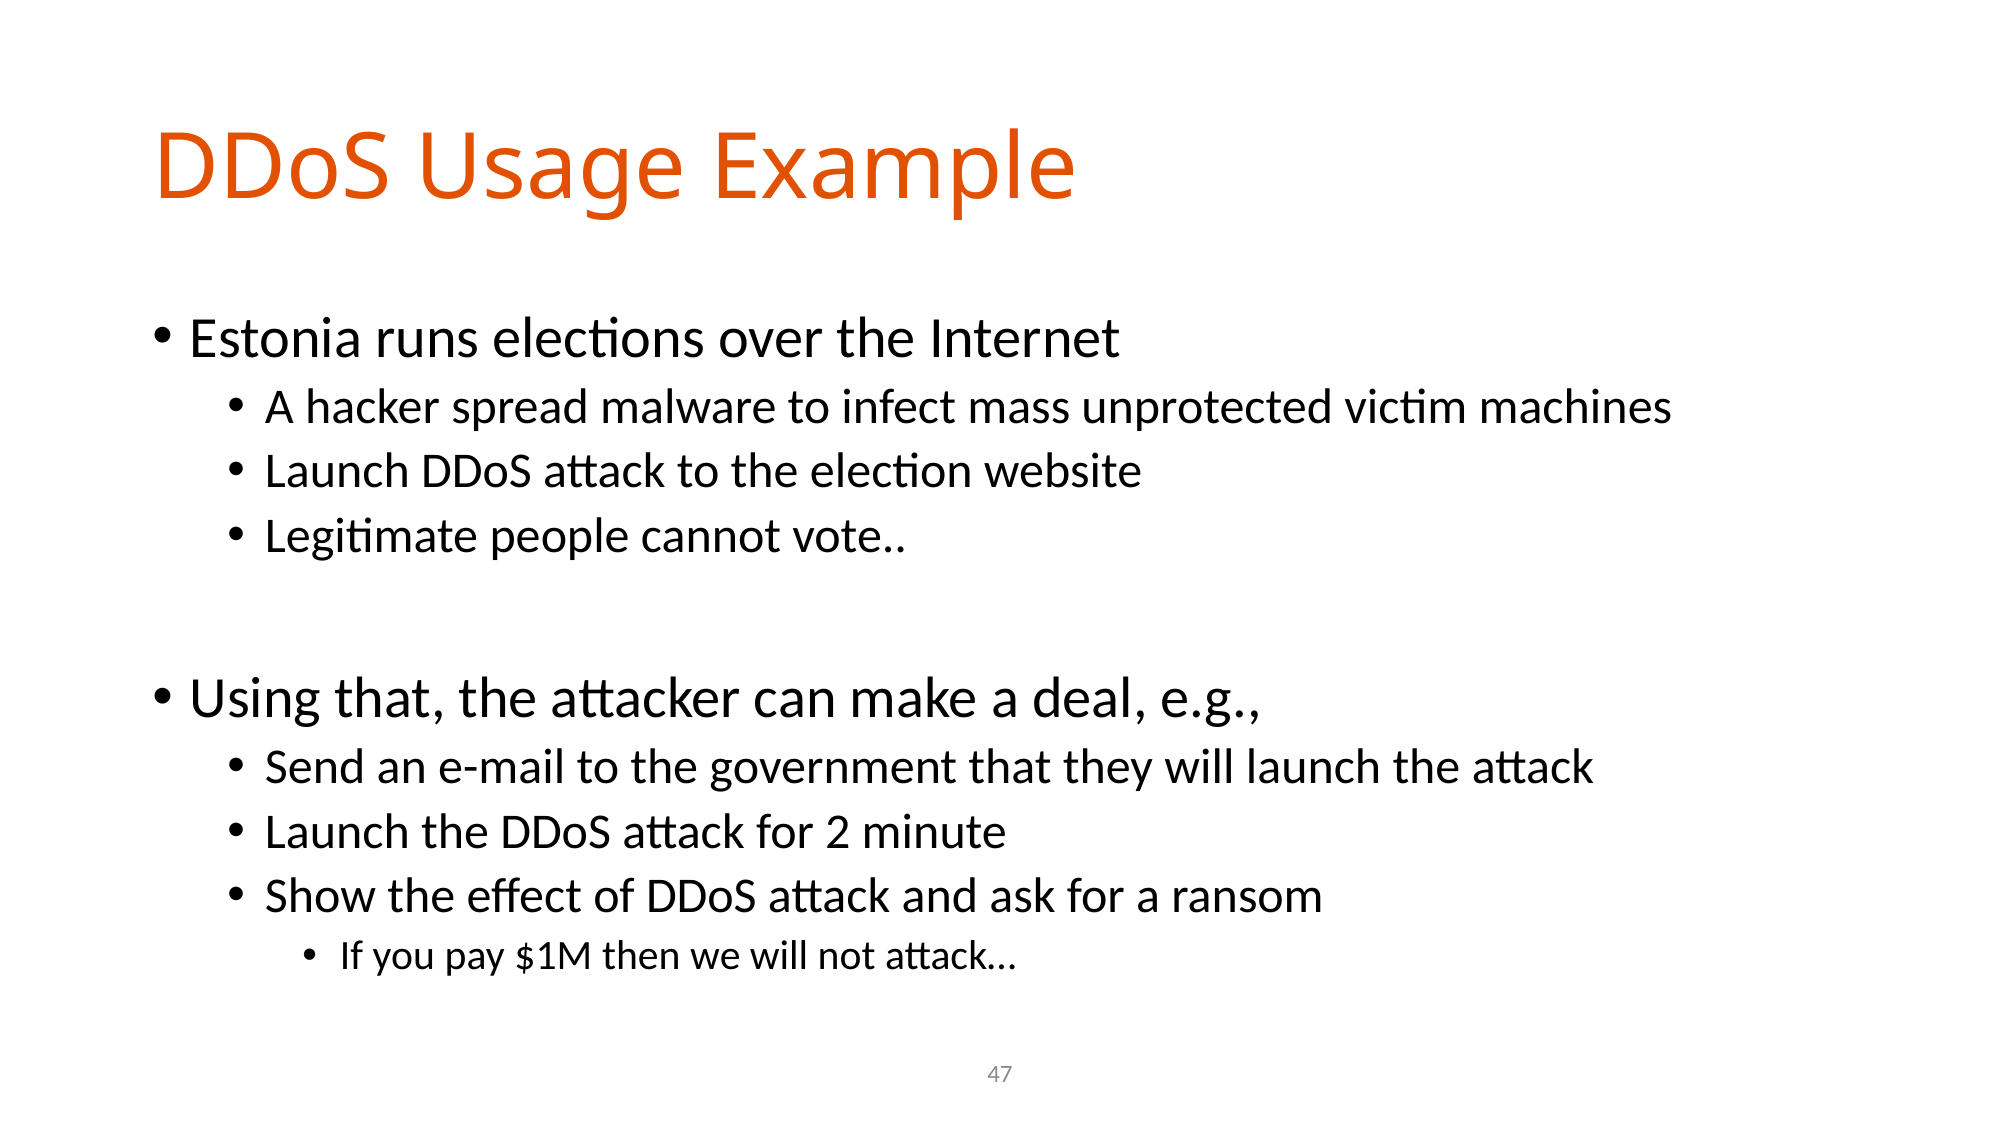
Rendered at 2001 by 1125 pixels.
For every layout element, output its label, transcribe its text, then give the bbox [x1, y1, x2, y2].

slide_number 47 [774, 1042, 1225, 1103]
title DDoS Usage Example [137, 59, 1863, 278]
list Estonia runs elections over the Internet A hacker spread malware to infect mass unprotected victim machines Launch DDoS attack to the election website Legitimate people cannot vote.. Using that, the attacker can make a deal, e.g., Send an e-mail to the government that they will launch the attack Launch the DDoS attack for 2 minute Show the effect of DDoS attack and ask for a ransom If you pay $1M then we will not attack… [137, 299, 1863, 1014]
